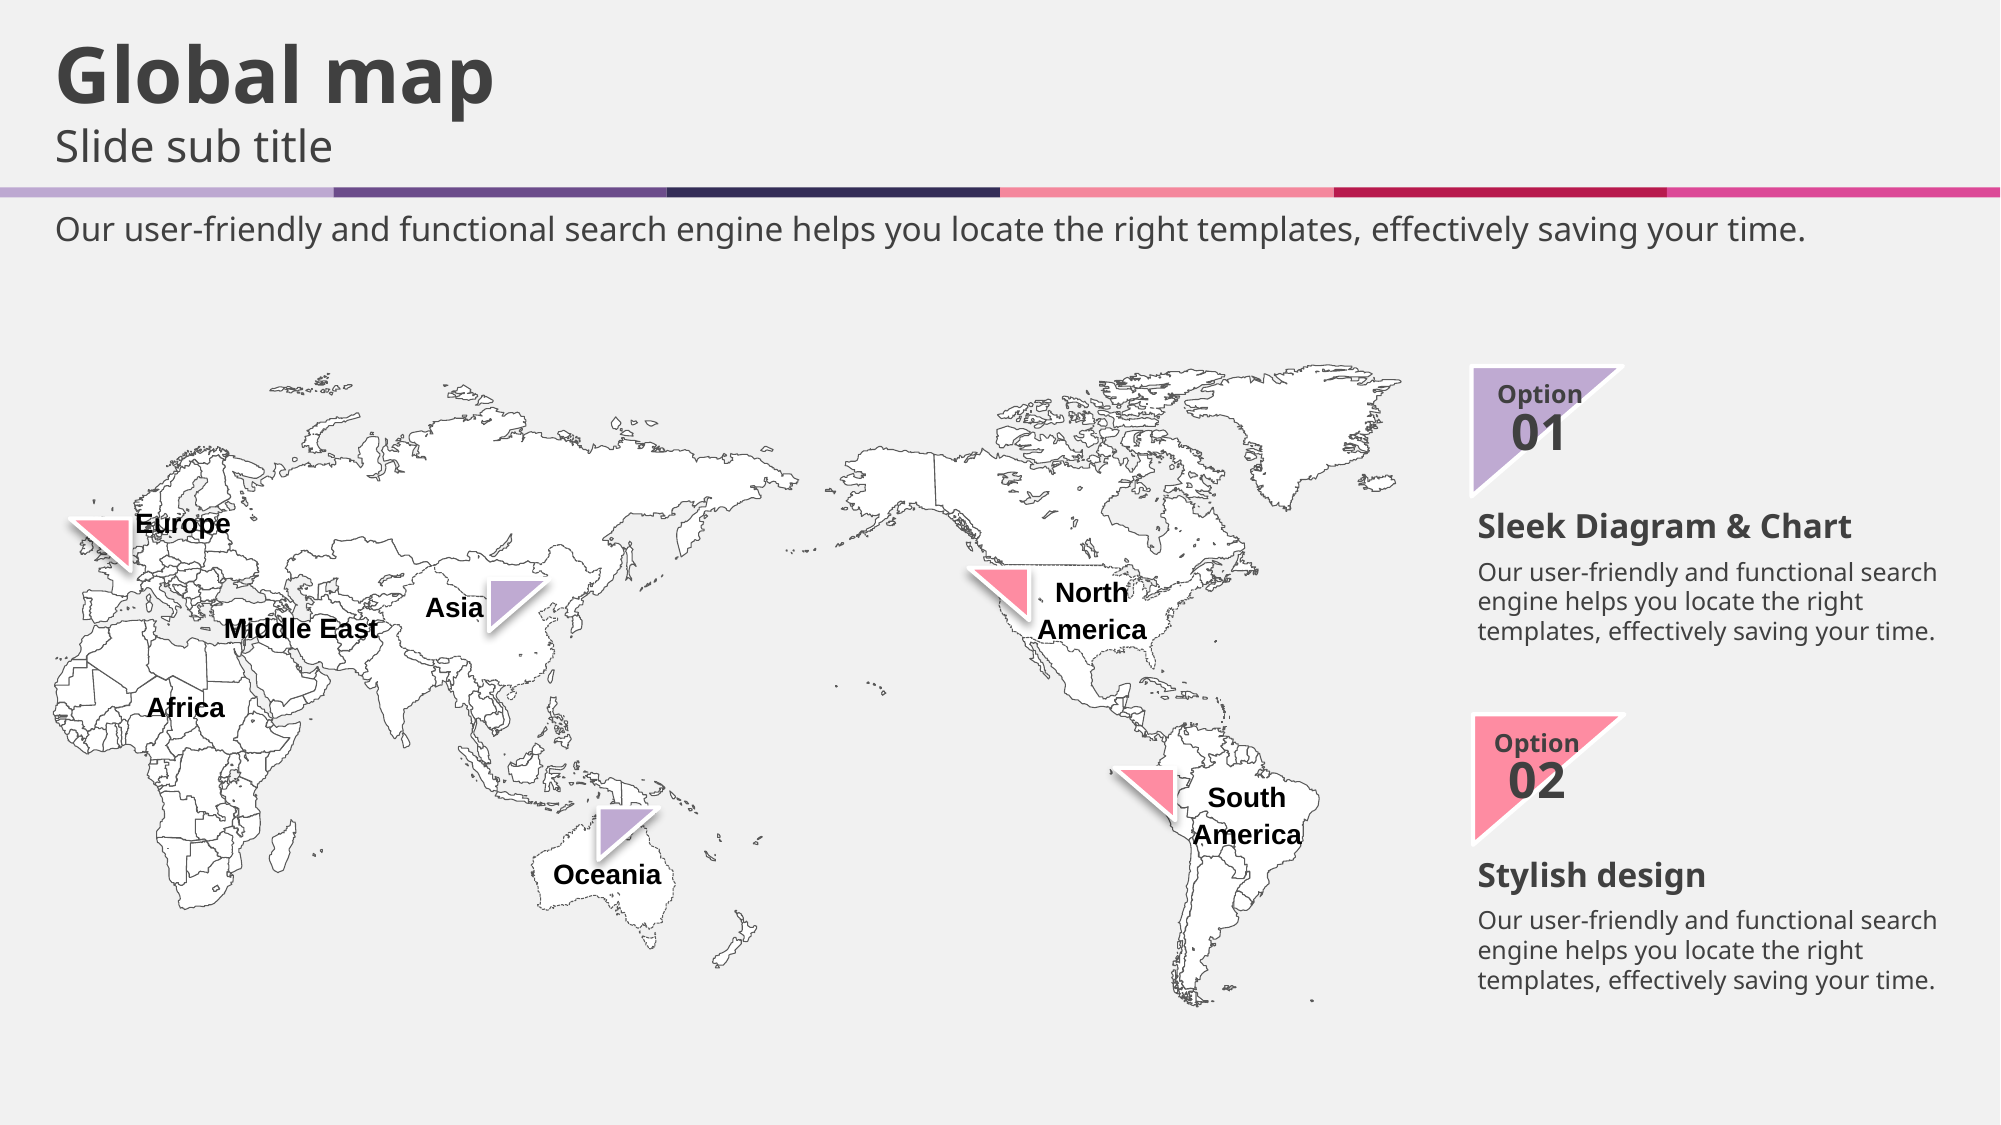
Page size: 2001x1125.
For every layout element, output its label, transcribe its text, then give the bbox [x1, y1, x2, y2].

list Slide sub title [55, 117, 1882, 181]
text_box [53, 364, 1402, 1008]
list Global map [55, 26, 1882, 117]
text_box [79, 502, 1351, 891]
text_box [1471, 714, 1625, 846]
text_box Our user-friendly and functional search engine helps you locate the right templates, effectively saving your time. [54, 207, 1899, 248]
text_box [1477, 505, 1949, 647]
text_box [1477, 853, 1950, 995]
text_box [1471, 365, 1623, 497]
